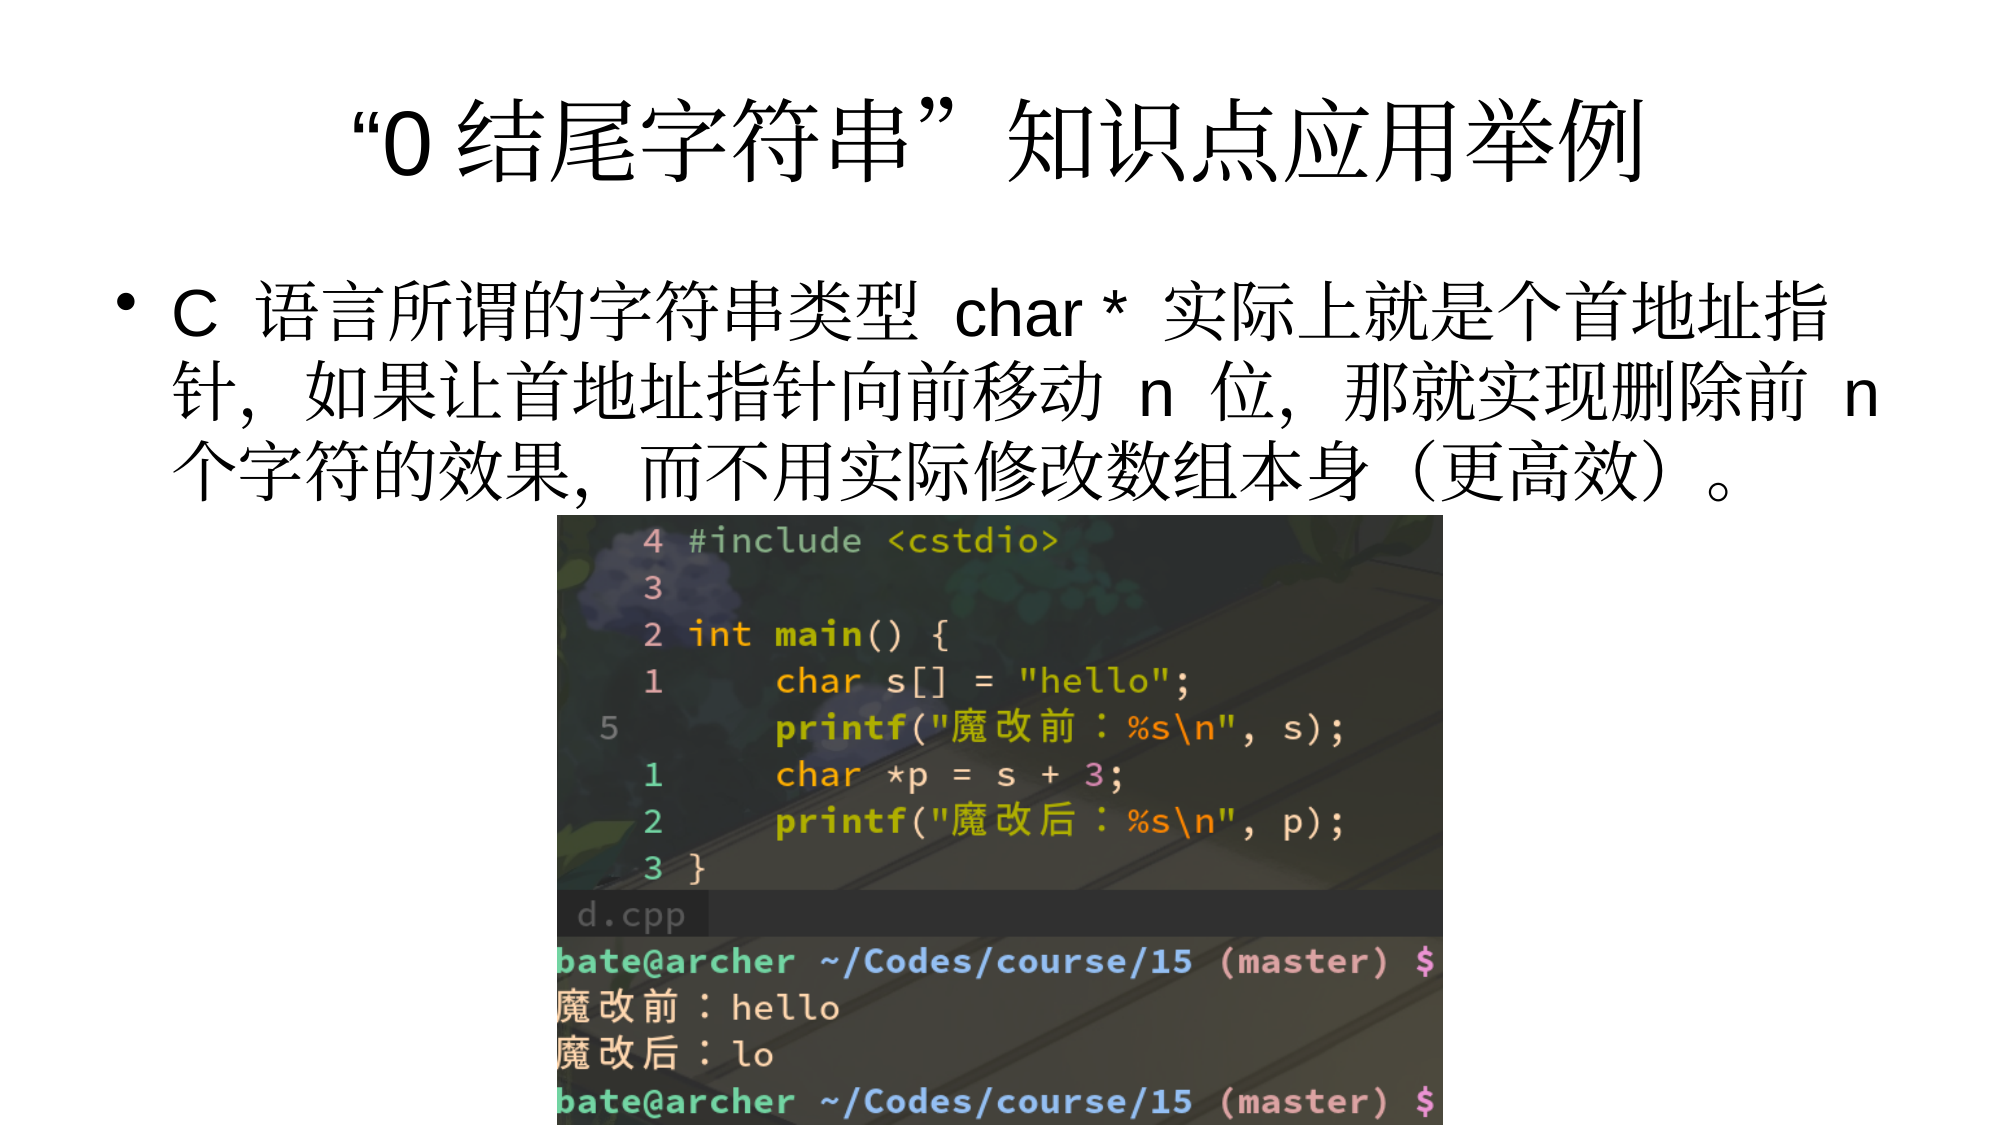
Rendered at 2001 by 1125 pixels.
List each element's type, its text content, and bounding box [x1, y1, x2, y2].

list C 语言所谓的字符串类型 char * 实际上就是个首地址指针，如果让首地址指针向前移动 n 位，那就实现删除前 n 个字符的效果，而不用实际修改数组本身（更高效）。 [99, 262, 1901, 1006]
title “0结尾字符串”知识点应用举例 [99, 44, 1901, 233]
picture [557, 515, 1443, 1125]
